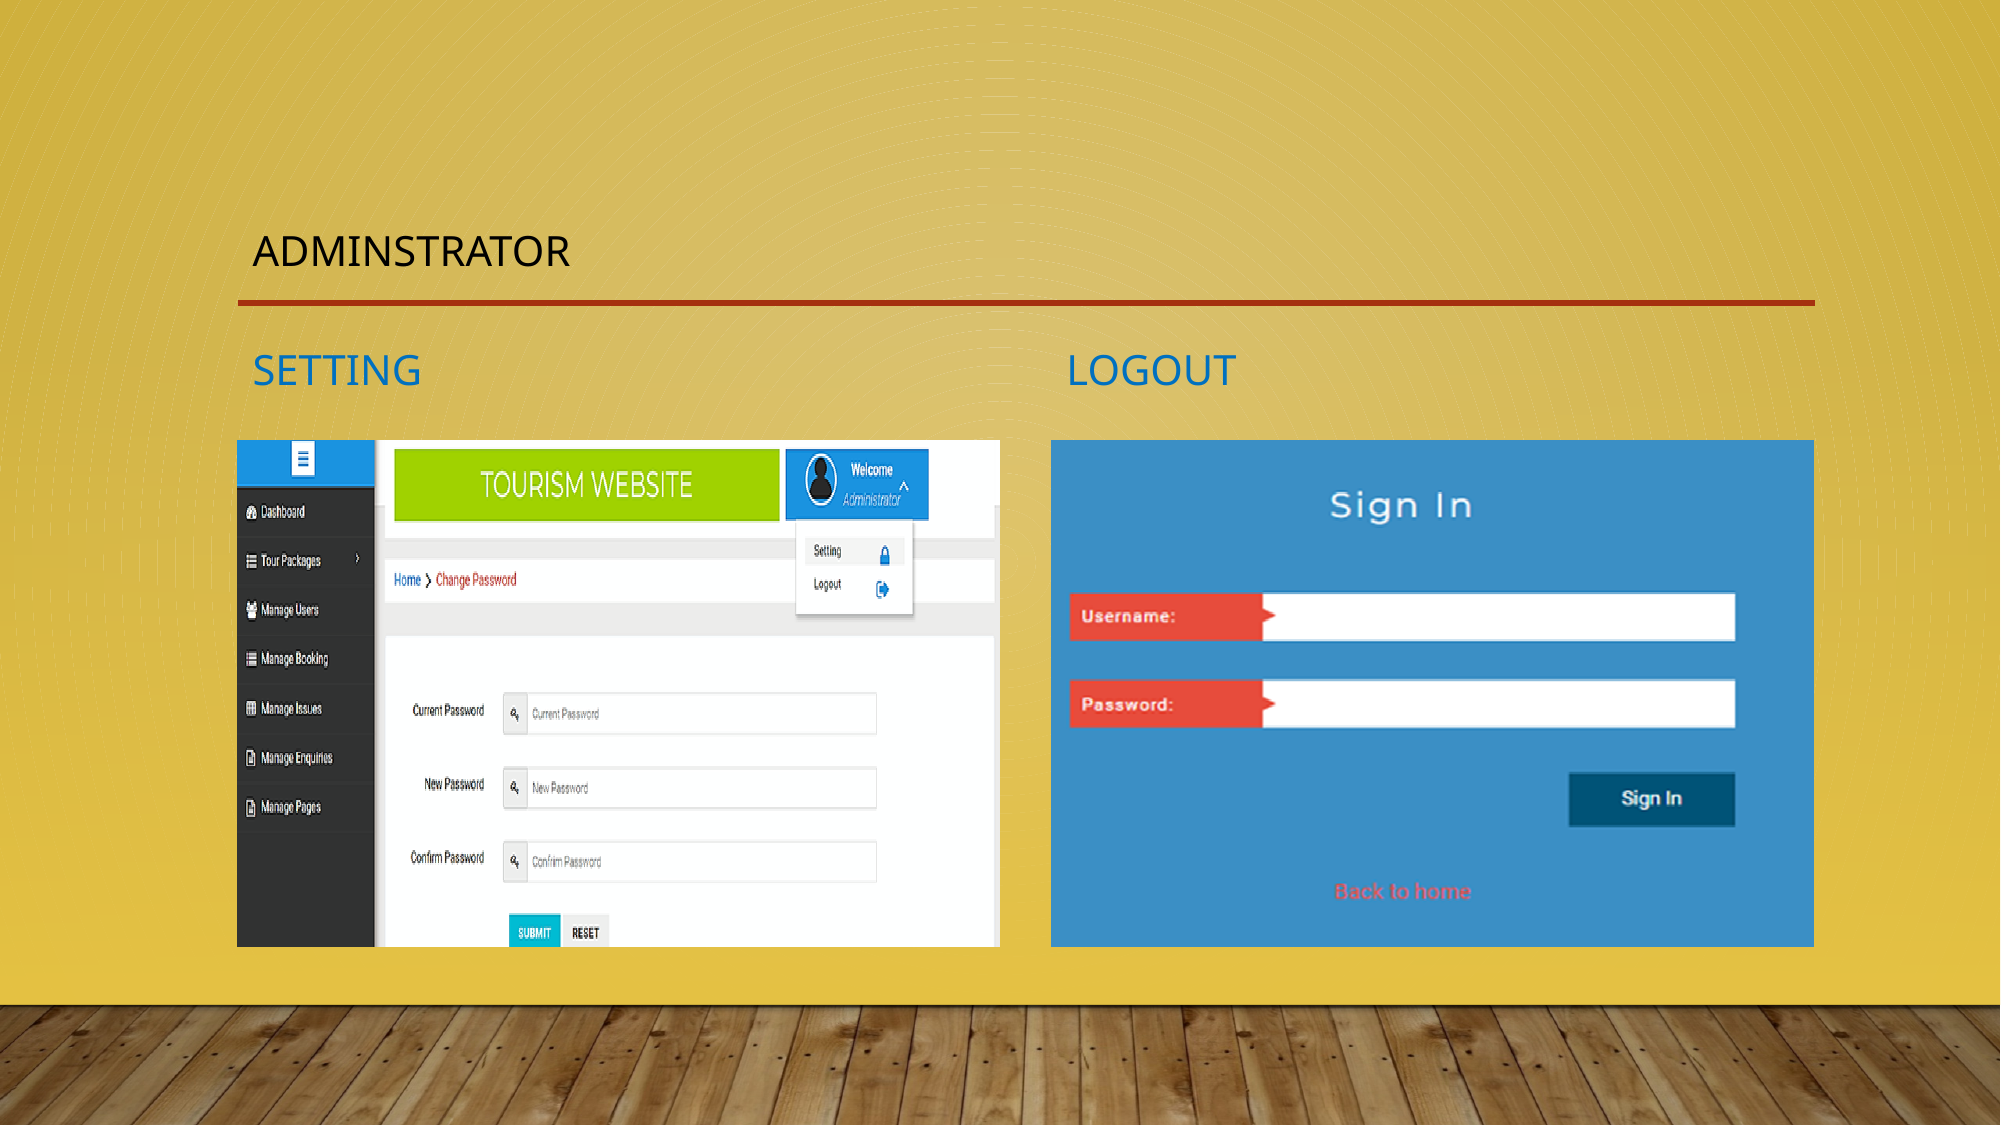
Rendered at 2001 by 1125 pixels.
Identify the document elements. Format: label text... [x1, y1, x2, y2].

picture [0, 1005, 2000, 1125]
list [237, 439, 1000, 947]
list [1051, 439, 1815, 947]
list Setting [237, 331, 1000, 402]
list logout [1051, 331, 1814, 402]
title ADMINSTRATOR [237, 132, 1814, 331]
